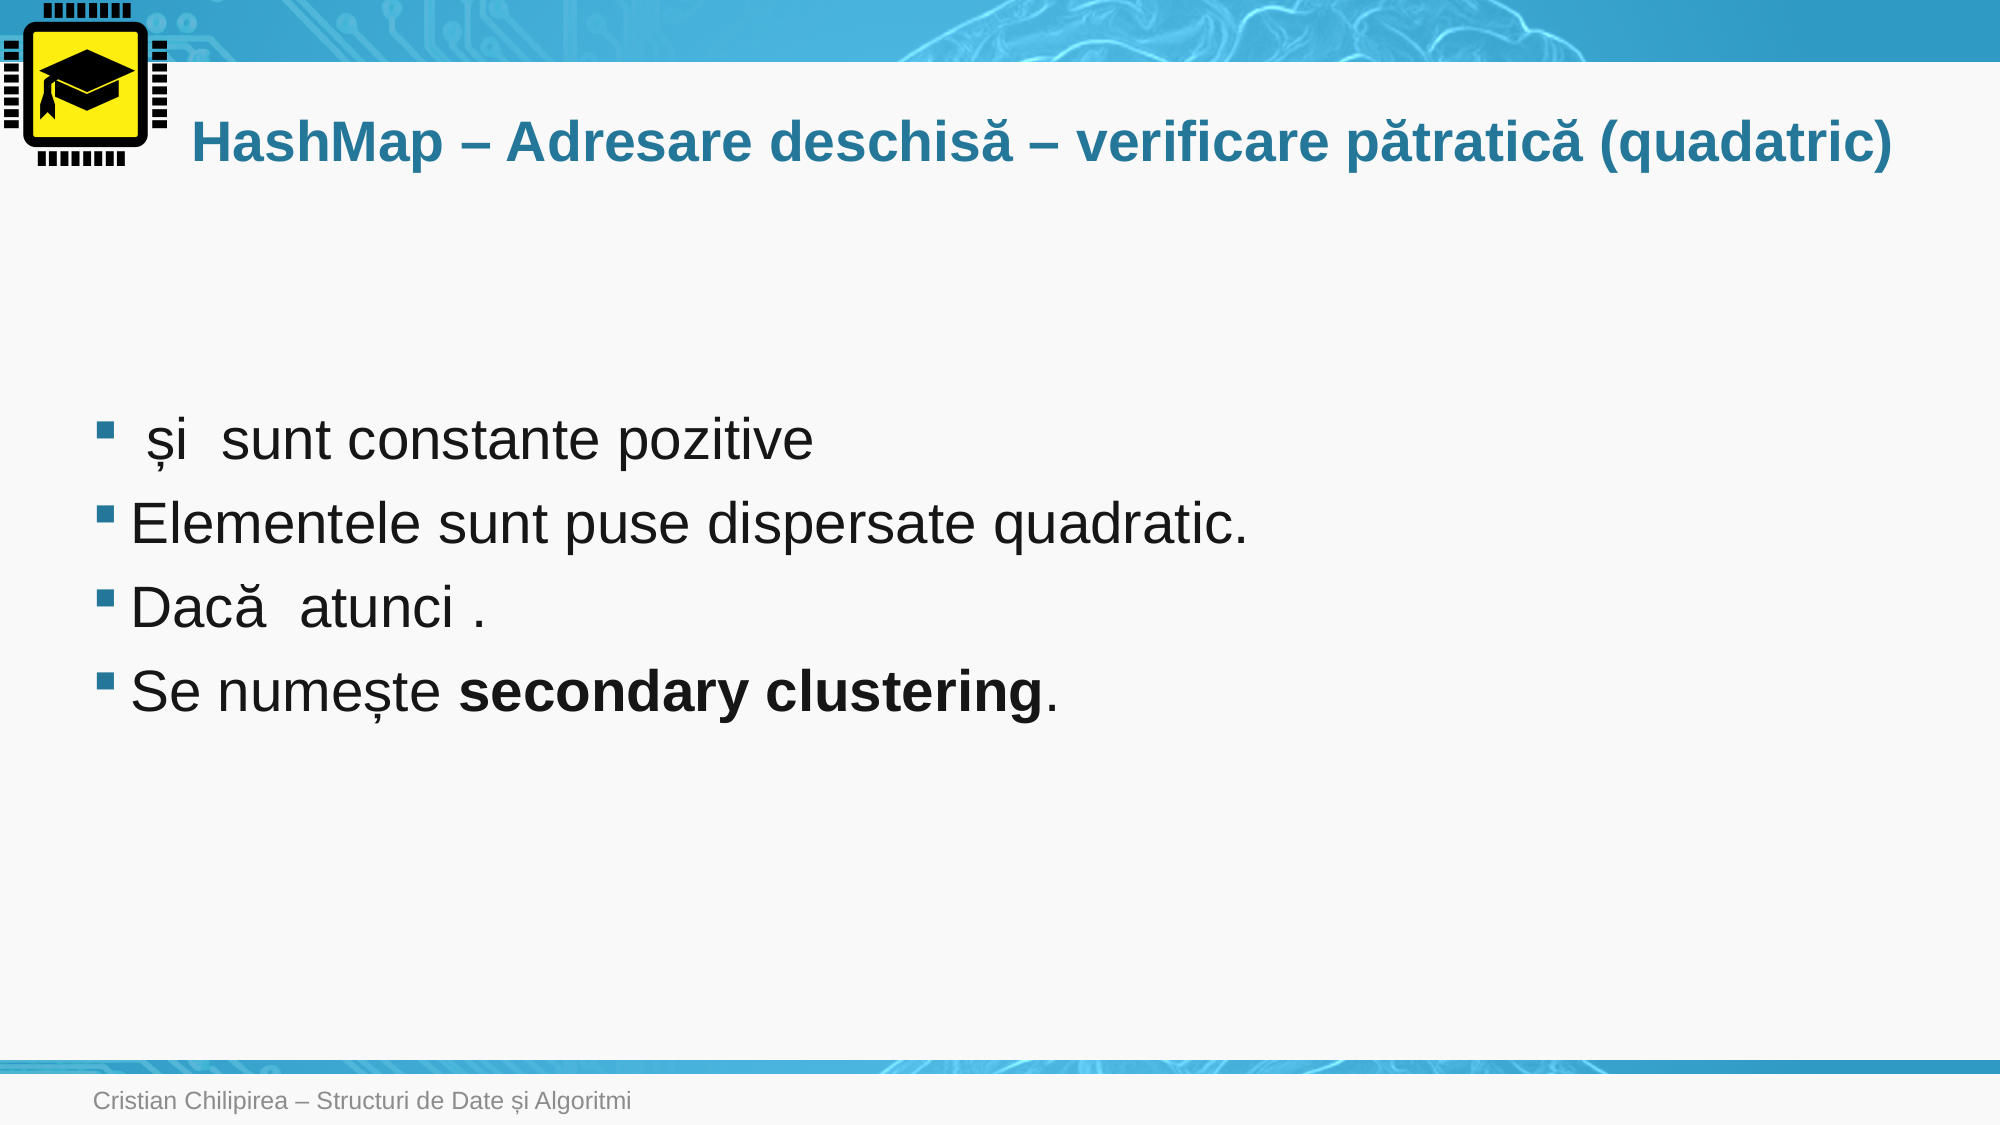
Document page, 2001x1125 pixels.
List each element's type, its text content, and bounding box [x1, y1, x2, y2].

title HashMap – Adresare deschisă – verificare pătratică (quadatric) [170, 76, 1915, 211]
picture [0, 1060, 2000, 1074]
footer Cristian Chilipirea – Structuri de Date și Algoritmi [77, 1073, 1338, 1125]
picture [0, 0, 2000, 166]
